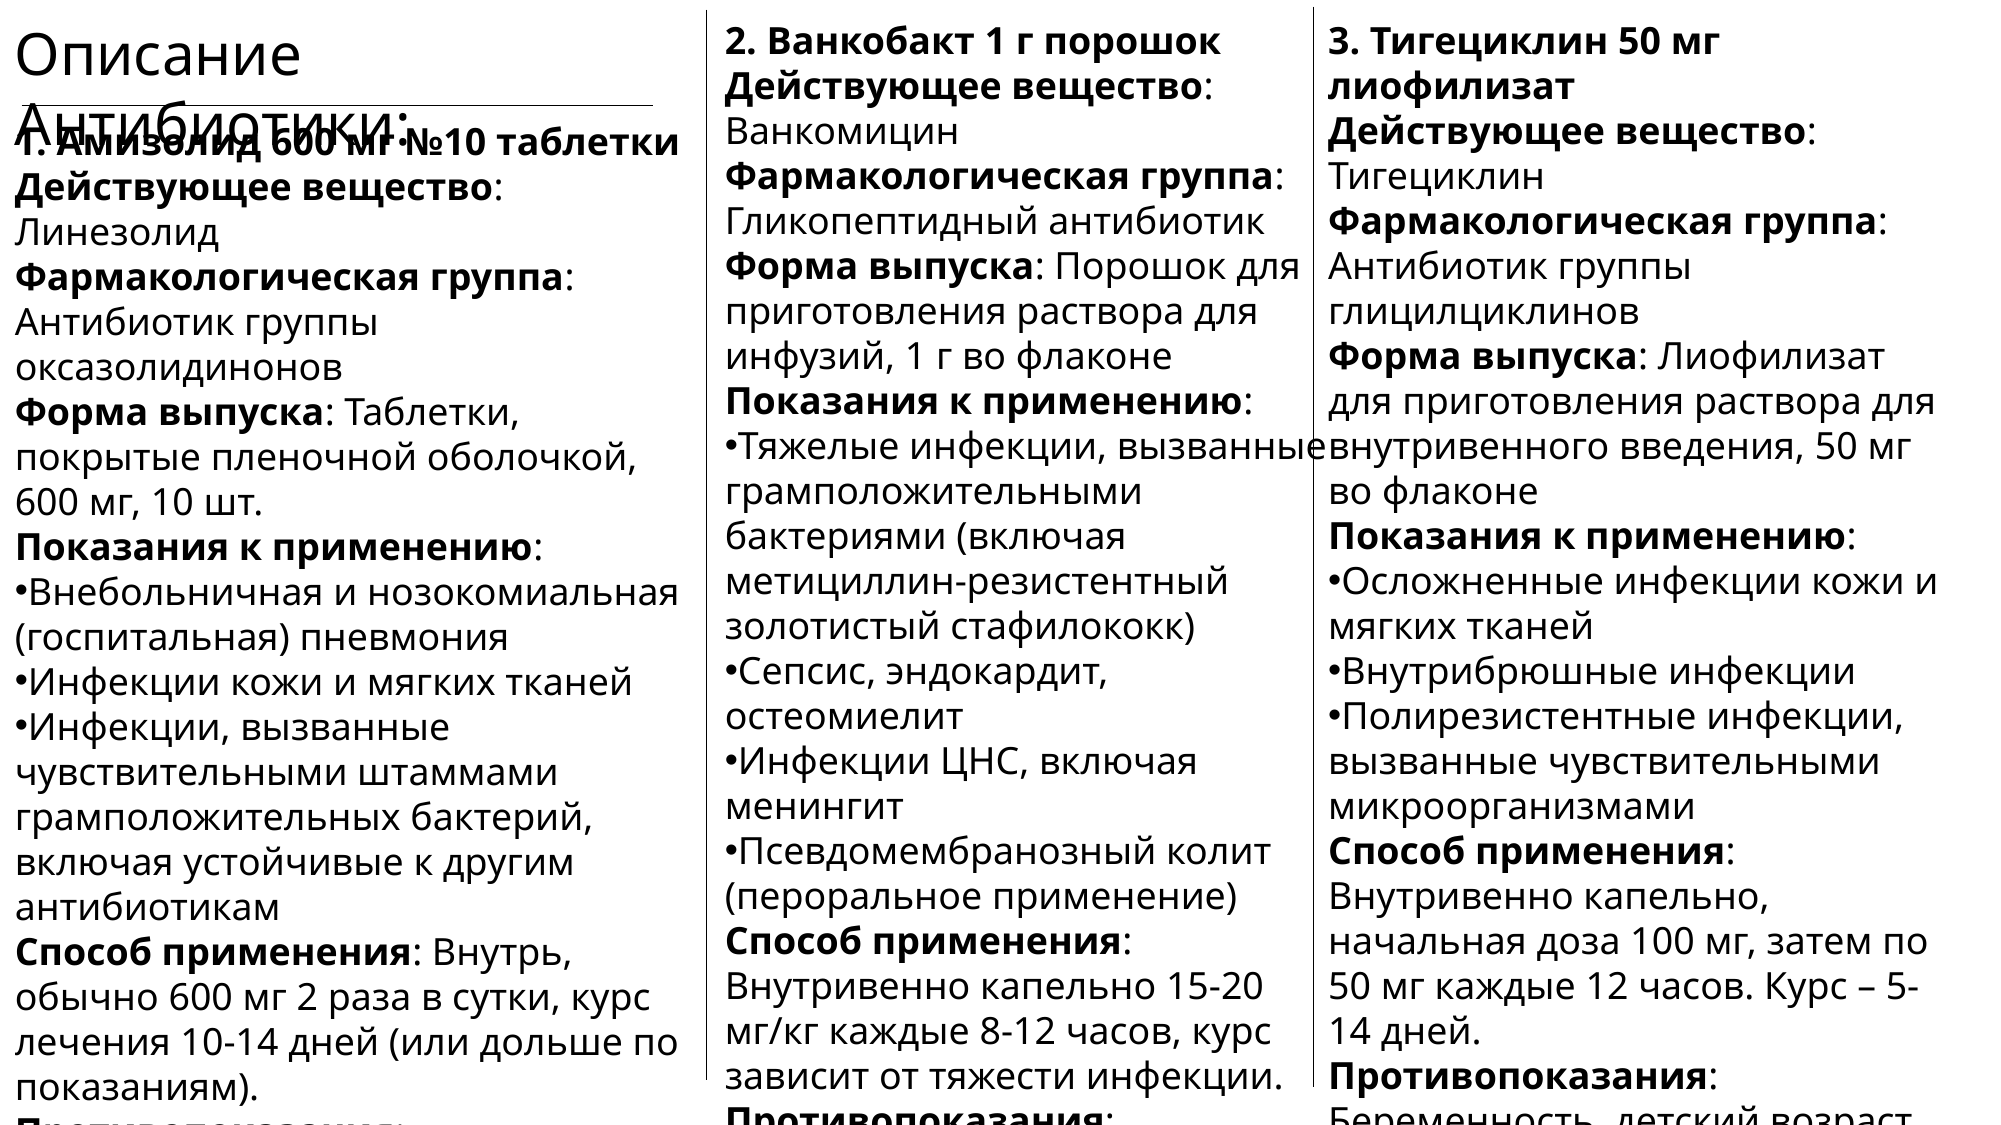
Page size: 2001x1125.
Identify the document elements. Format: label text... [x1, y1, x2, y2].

text_box Описание Антибиотики: [0, 9, 687, 165]
text_box 3. Тигециклин 50 мг лиофилизат Действующее вещество: Тигециклин Фармакологическая группа: Антибиотик группы глицилциклинов Форма выпуска: Лиофилизат для приготовления раствора для внутривенного введения, 50 мг во флаконе Показания к применению: Осложненные инфекции кожи и мягких тканей Внутрибрюшные инфекции Полирезистентные инфекции, вызванные чувствительными микроорганизмами Способ применения: Внутривенно капельно, начальная доза 100 мг, затем по 50 мг каждые 12 часов. Курс – 5-14 дней. Противопоказания: Беременность, детский возраст до 18 лет, тяжелая печеночная недостаточность. Побочные эффекты: Тошнота, рвота, диарея, повышение уровня печеночных ферментов, фотосенсибилизация. [1313, 9, 1960, 1125]
text_box 2. Ванкобакт 1 г порошок Действующее вещество: Ванкомицин Фармакологическая группа: Гликопептидный антибиотик Форма выпуска: Порошок для приготовления раствора для инфузий, 1 г во флаконе Показания к применению: Тяжелые инфекции, вызванные грамположительными бактериями (включая метициллин-резистентный золотистый стафилококк) Сепсис, эндокардит, остеомиелит Инфекции ЦНС, включая менингит Псевдомембранозный колит (пероральное применение) Способ применения: Внутривенно капельно 15-20 мг/кг каждые 8-12 часов, курс зависит от тяжести инфекции. Противопоказания: Гиперчувствительность, беременность, хроническая почечная недостаточность. Побочные эффекты: Нефротоксичность, ототоксичность, "синдром красной шеи", аллергические реакции. [710, 9, 1313, 1125]
text_box 1. Амизолид 600 мг №10 таблетки Действующее вещество: Линезолид Фармакологическая группа: Антибиотик группы оксазолидинонов Форма выпуска: Таблетки, покрытые пленочной оболочкой, 600 мг, 10 шт. Показания к применению: Внебольничная и нозокомиальная (госпитальная) пневмония Инфекции кожи и мягких тканей Инфекции, вызванные чувствительными штаммами грамположительных бактерий, включая устойчивые к другим антибиотикам Способ применения: Внутрь, обычно 600 мг 2 раза в сутки, курс лечения 10-14 дней (или дольше по показаниям). Противопоказания: Гиперчувствительность, неконтролируемая артериальная гипертензия, беременность, лактация, детский возраст до 12 лет. Побочные эффекты: Диспепсия, головная боль, повышение АД, миелосупрессия при длительном применении. [0, 110, 710, 1125]
